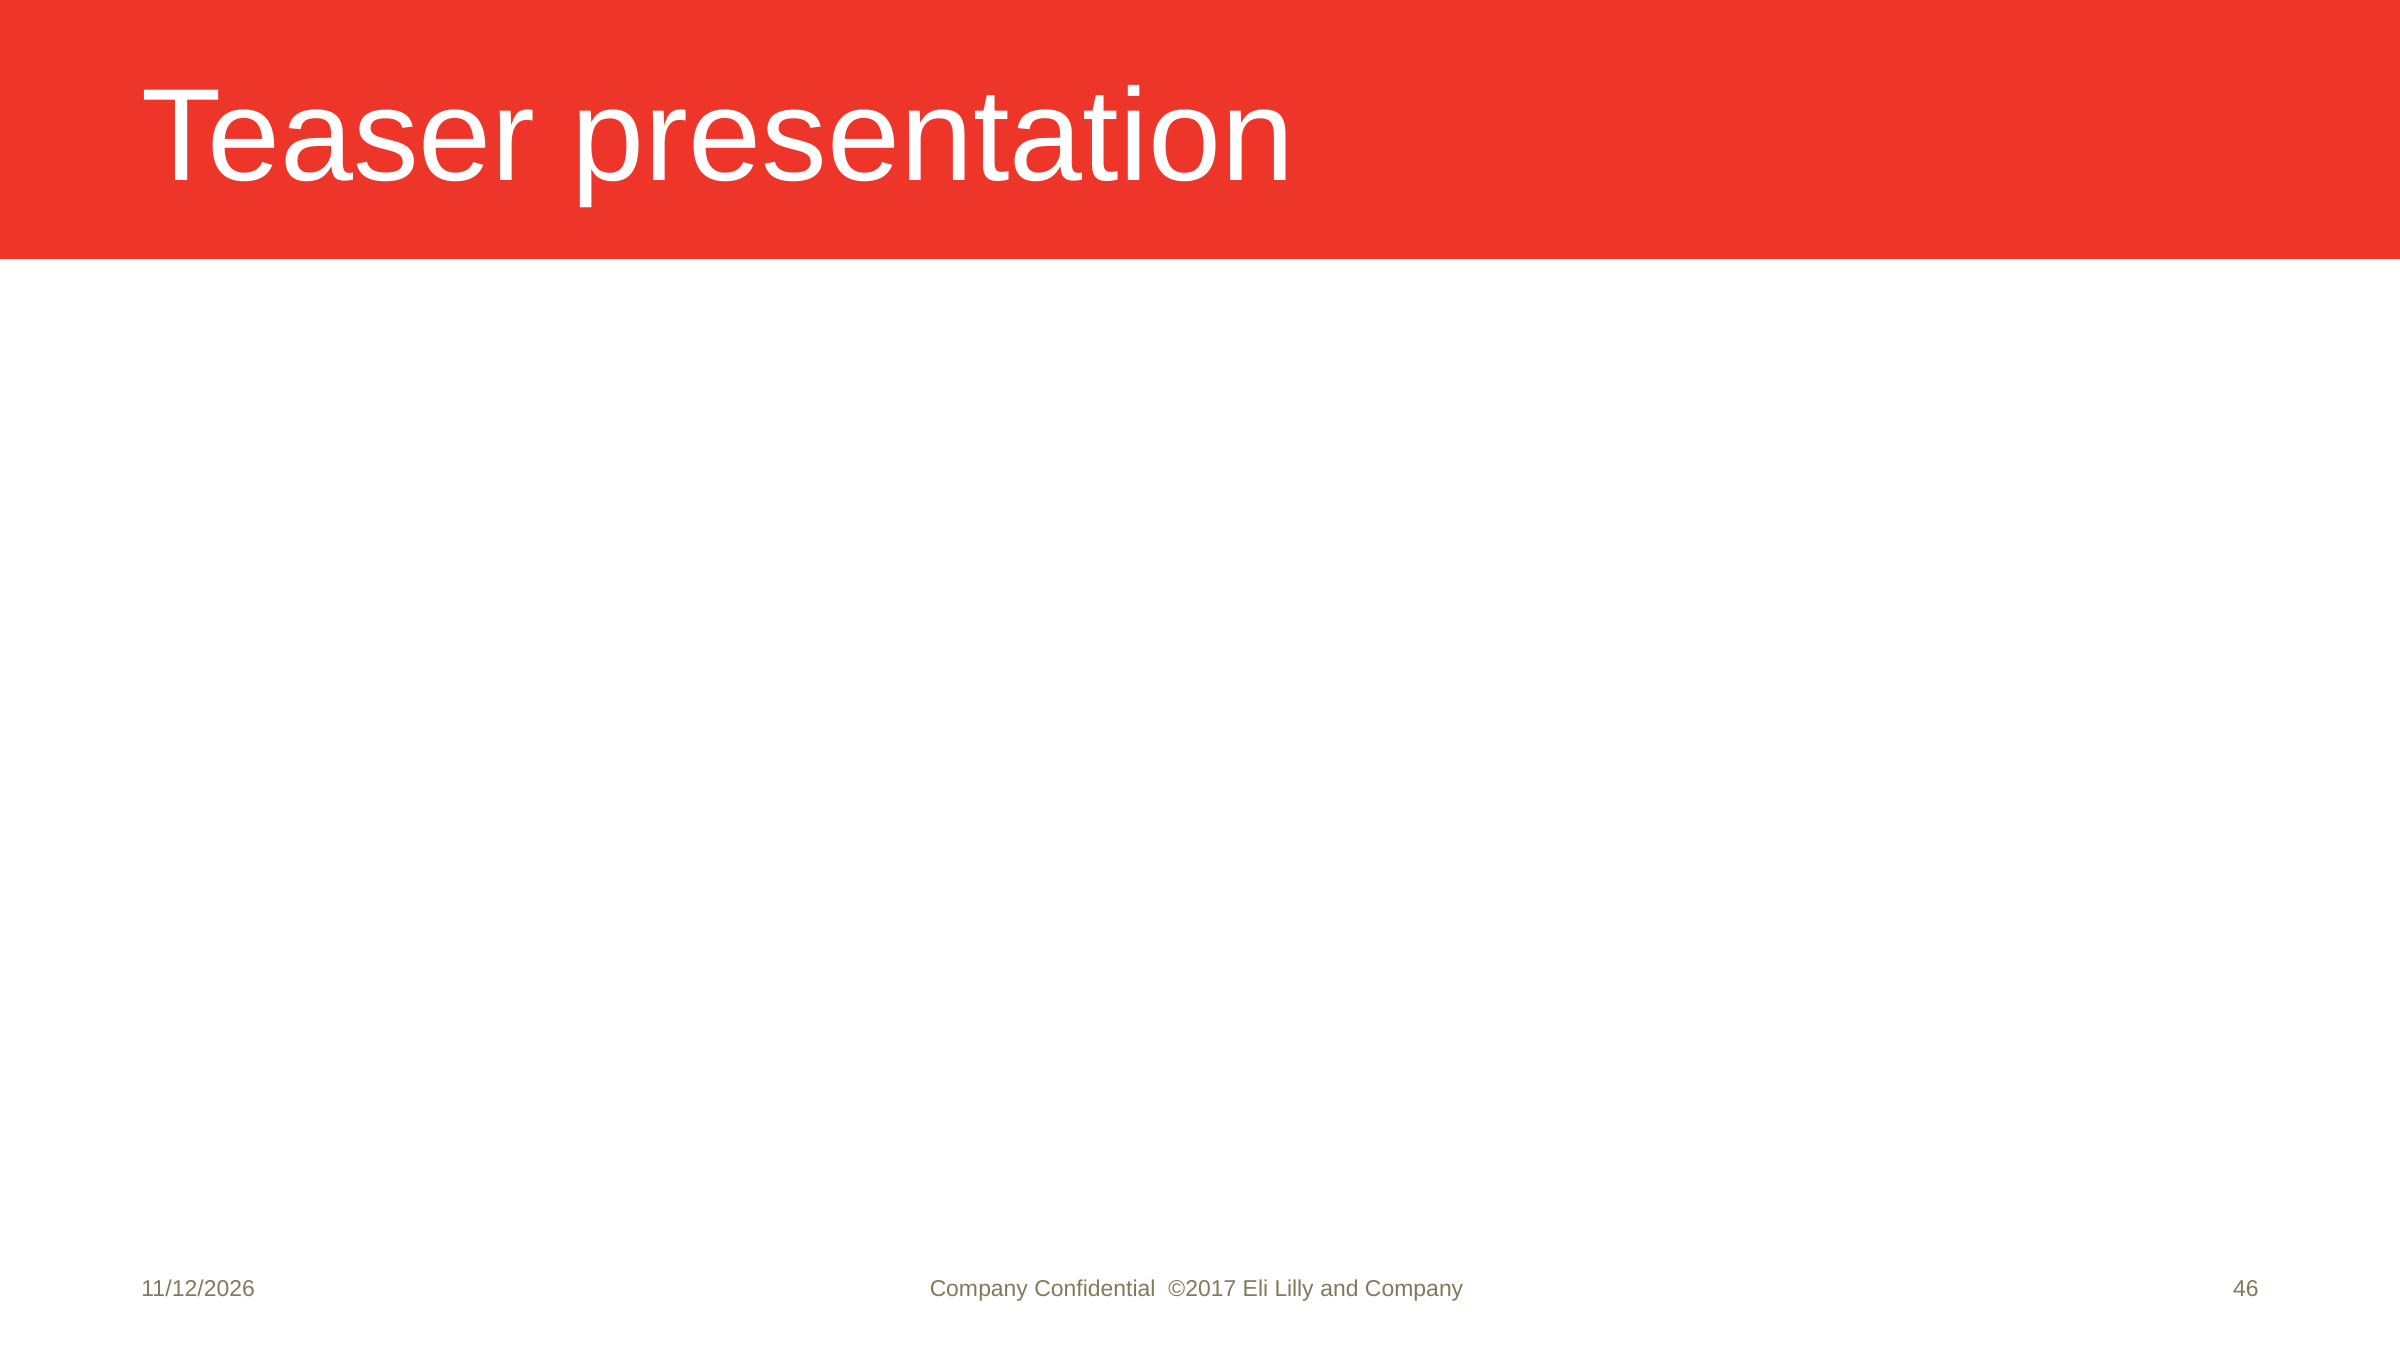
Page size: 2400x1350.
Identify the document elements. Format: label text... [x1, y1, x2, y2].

picture [0, 0, 2400, 1350]
title Teaser presentation [120, 15, 2280, 241]
footer Company Confidential ©2017 Eli Lilly and Company [819, 1251, 1580, 1324]
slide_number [120, 1251, 680, 1324]
slide_number 46 [1719, 1251, 2280, 1324]
